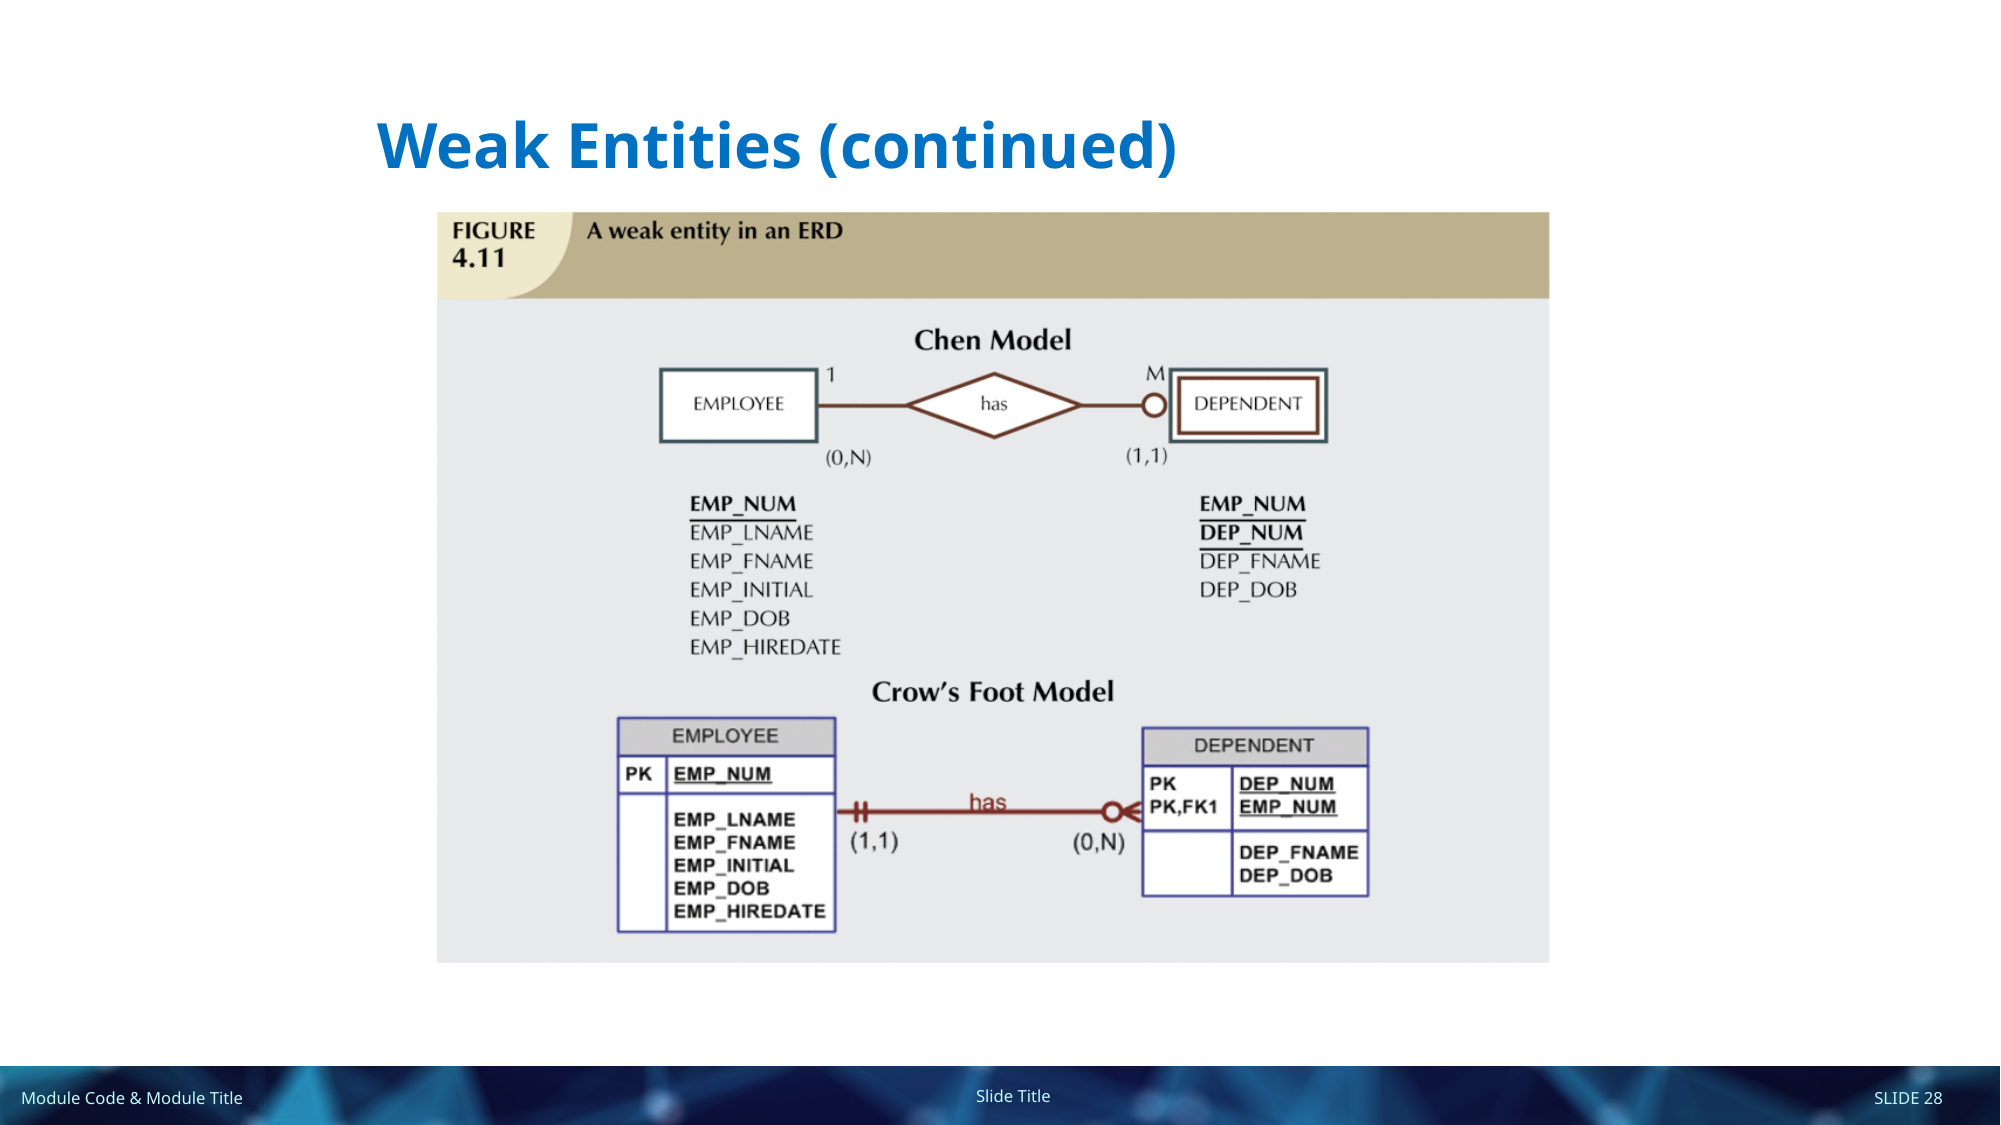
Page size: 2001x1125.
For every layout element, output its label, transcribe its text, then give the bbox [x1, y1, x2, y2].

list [437, 212, 1551, 963]
title Weak Entities (continued) [362, 75, 1638, 213]
picture [0, 1066, 2000, 1125]
